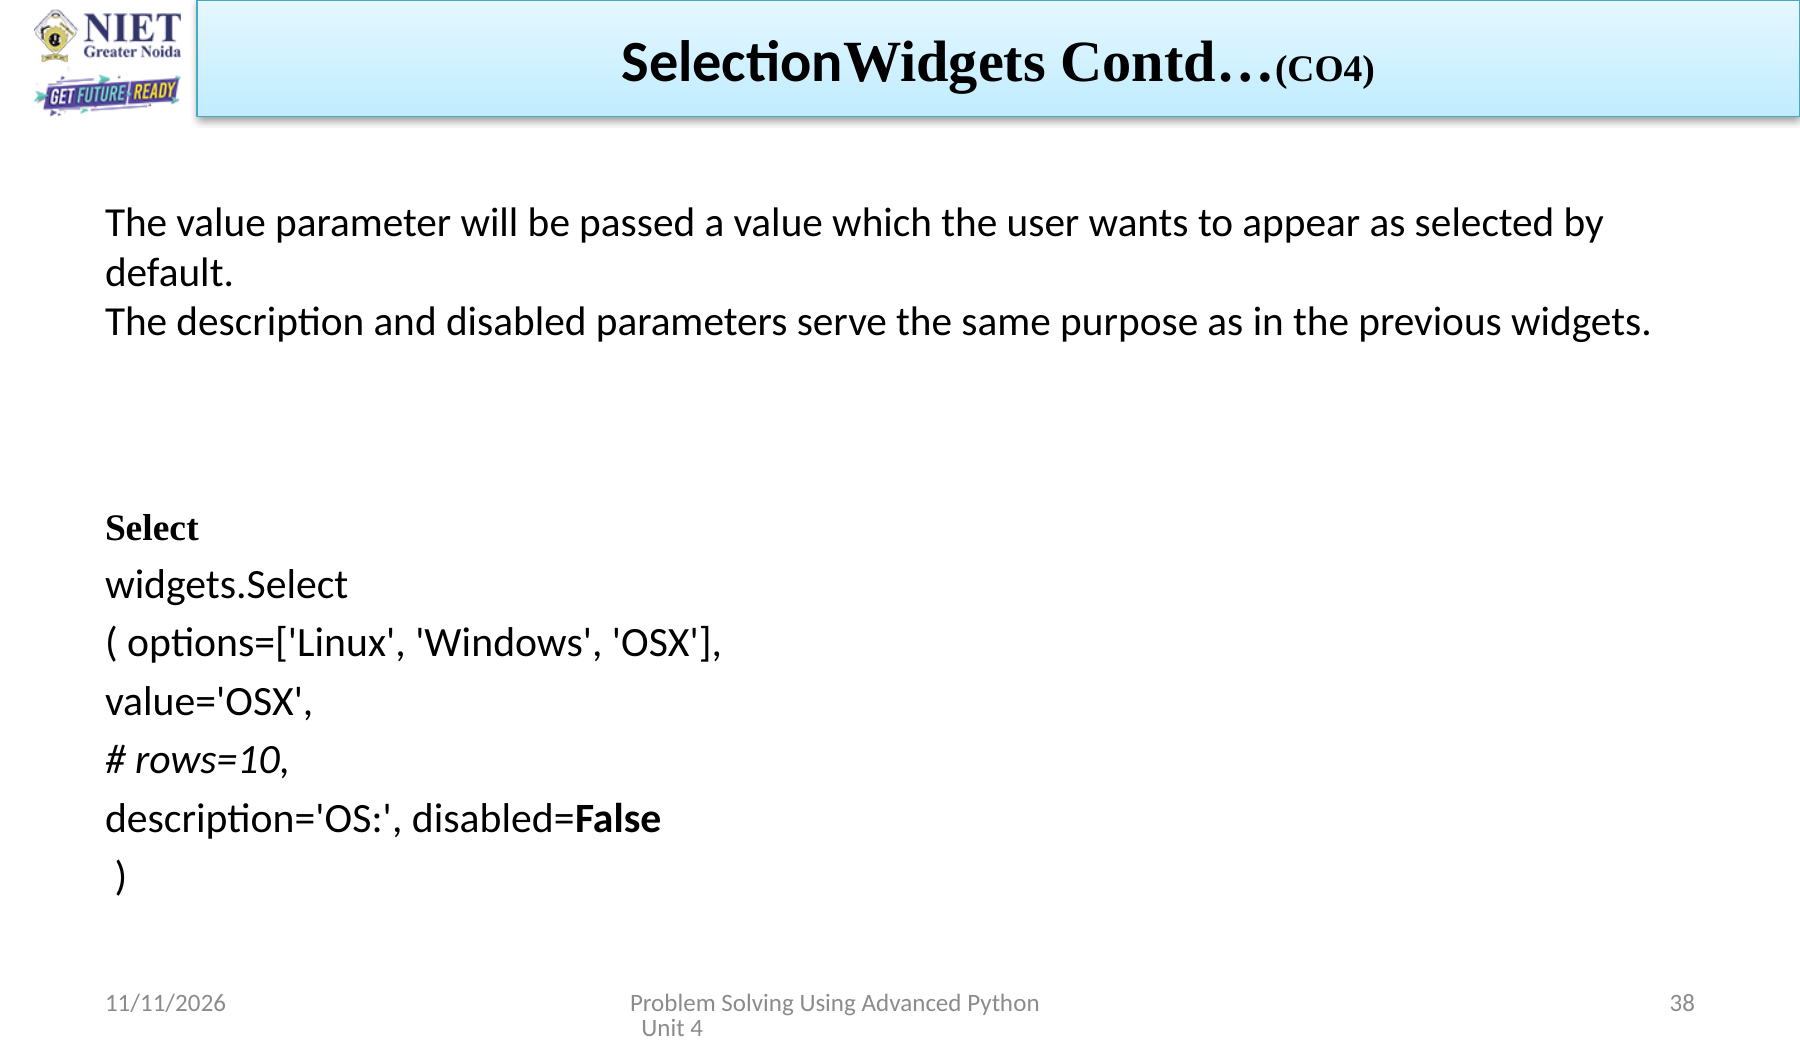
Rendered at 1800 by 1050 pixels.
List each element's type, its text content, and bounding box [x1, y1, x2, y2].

text_box SelectionWidgets Contd…(CO4) [216, 0, 1800, 117]
picture [0, 0, 214, 126]
footer Problem Solving Using Advanced Python Unit 4 [615, 973, 1185, 1030]
list Select widgets.Select ( options=['Linux', 'Windows', 'OSX'], value='OSX', # rows=10, description='OS:', disabled=False ) [90, 495, 1710, 938]
slide_number 38 [1290, 973, 1710, 1030]
title The value parameter will be passed a value which the user wants to appear as selected by default. The description and disabled parameters serve the same purpose as in the previous widgets. [90, 145, 1710, 453]
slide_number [90, 973, 510, 1030]
